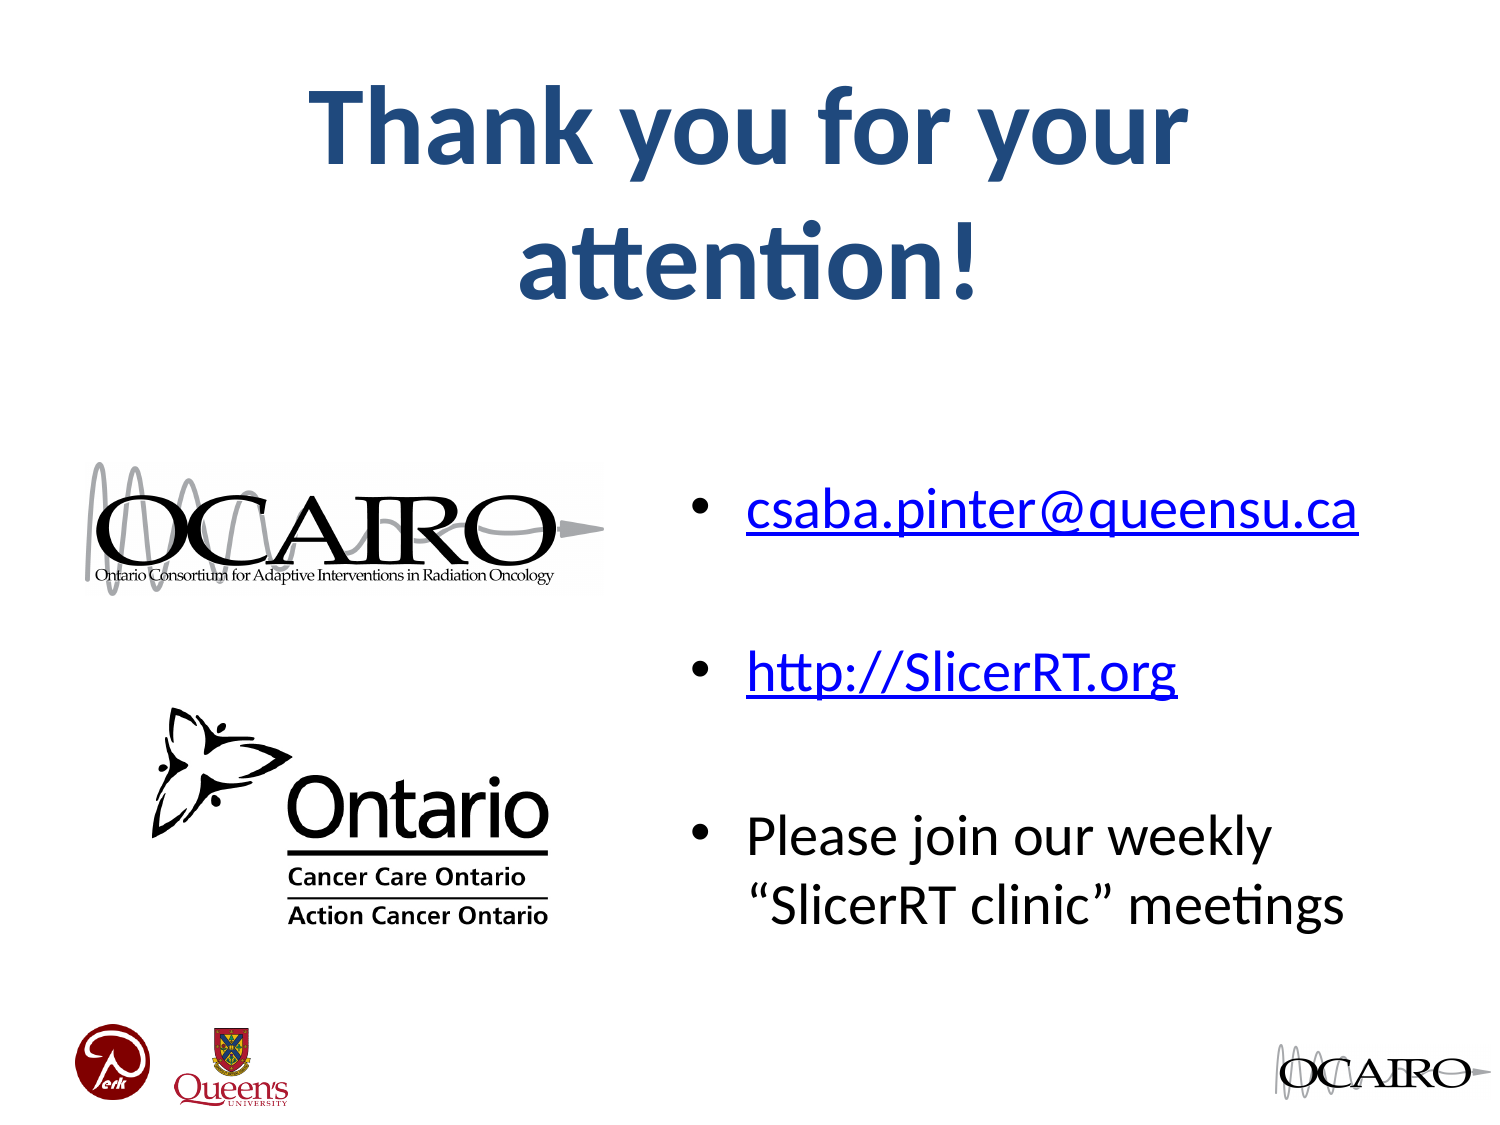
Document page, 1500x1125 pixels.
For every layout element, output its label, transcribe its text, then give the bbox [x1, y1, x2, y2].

text_box Thank you for your attention! [74, 50, 1425, 325]
text_box csaba.pinter@queensu.ca http://SlicerRT.org Please join our weekly “SlicerRT clinic” meetings [675, 462, 1400, 911]
picture [174, 1028, 288, 1106]
picture [84, 462, 605, 596]
picture [75, 1024, 150, 1100]
picture [1275, 1044, 1491, 1100]
picture [119, 688, 570, 939]
